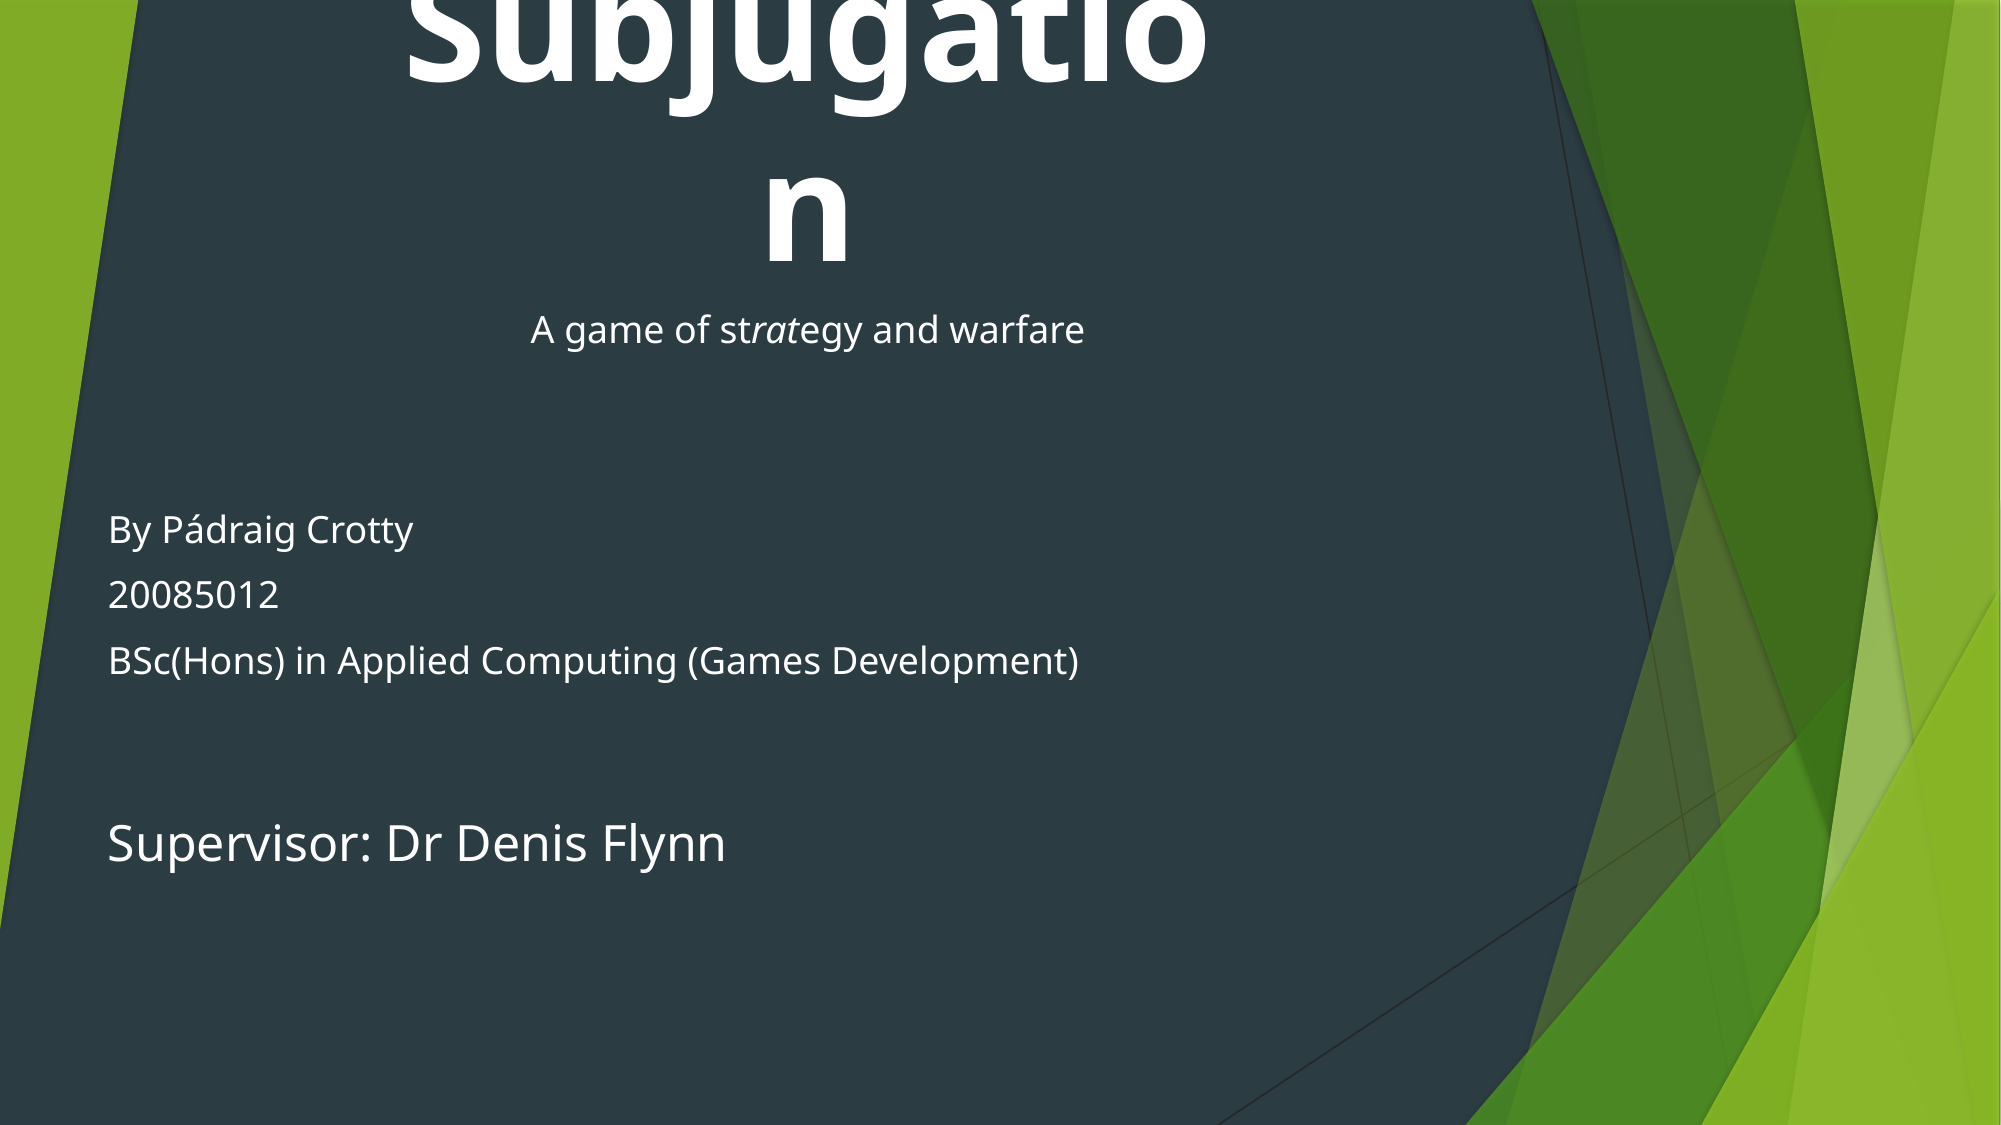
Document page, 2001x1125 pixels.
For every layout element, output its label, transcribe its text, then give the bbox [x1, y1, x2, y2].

text_box Supervisor: Dr Denis Flynn [92, 804, 889, 892]
text_box By Pádraig Crotty 20085012 BSc(Hons) in Applied Computing (Games Development) [92, 498, 1367, 784]
text_box Subjugation [346, 119, 1270, 299]
subtitle A game of strategy and warfare [513, 299, 1103, 365]
